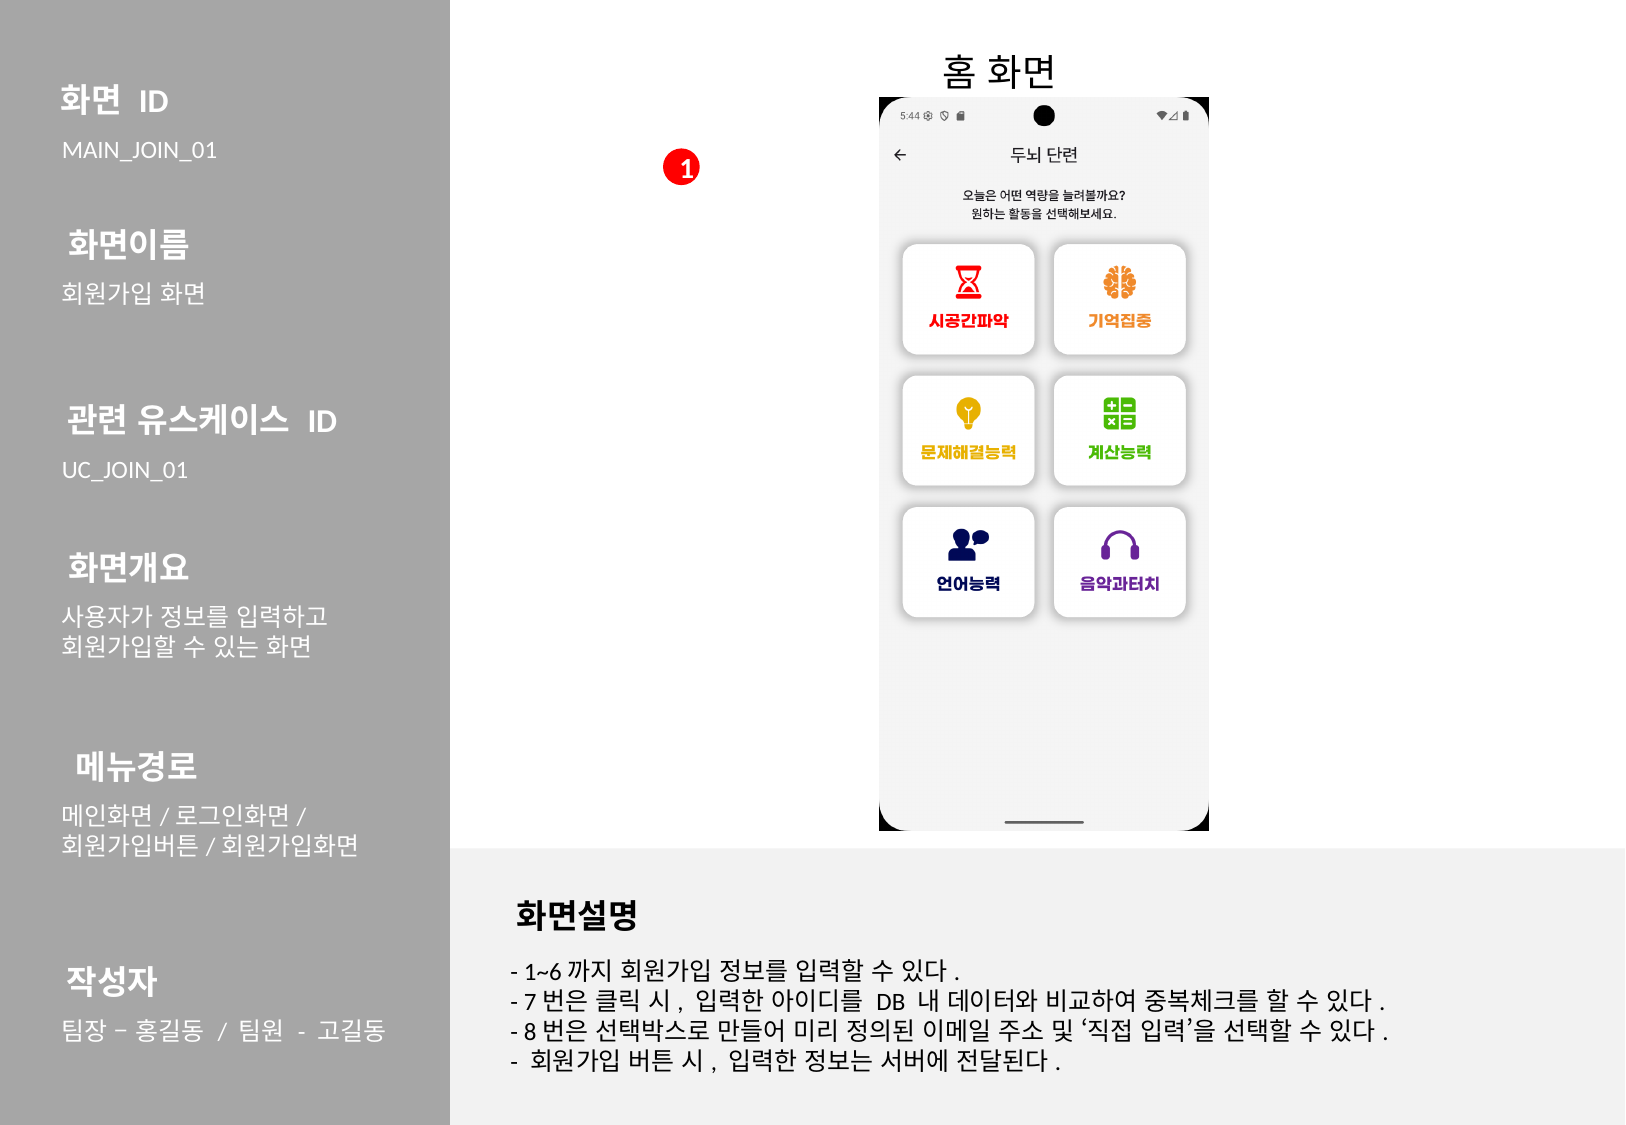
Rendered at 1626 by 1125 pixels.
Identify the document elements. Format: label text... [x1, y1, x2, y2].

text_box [46, 738, 437, 870]
text_box [450, 848, 1625, 1125]
text_box [0, 0, 450, 1125]
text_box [46, 70, 404, 172]
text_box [46, 390, 404, 492]
text_box 화면설명 [501, 887, 654, 943]
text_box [46, 539, 404, 671]
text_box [46, 215, 404, 317]
text_box 1 [663, 148, 700, 186]
text_box - 1~6까지 회원가입 정보를 입력할 수 있다. - 7번은 클릭 시, 입력한 아이디를 DB 내 데이터와 비교하여 중복체크를 할 수 있다. - 8번은 선택박스로 만들어 미리 정의된 이메일 주소 및 ‘직접 입력’을 선택할 수 있다. - 회원가입 버튼 시, 입력한 정보는 서버에 전달된다. [495, 948, 1593, 1084]
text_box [46, 953, 404, 1055]
picture [878, 96, 1210, 832]
text_box 홈 화면 [927, 41, 1072, 96]
